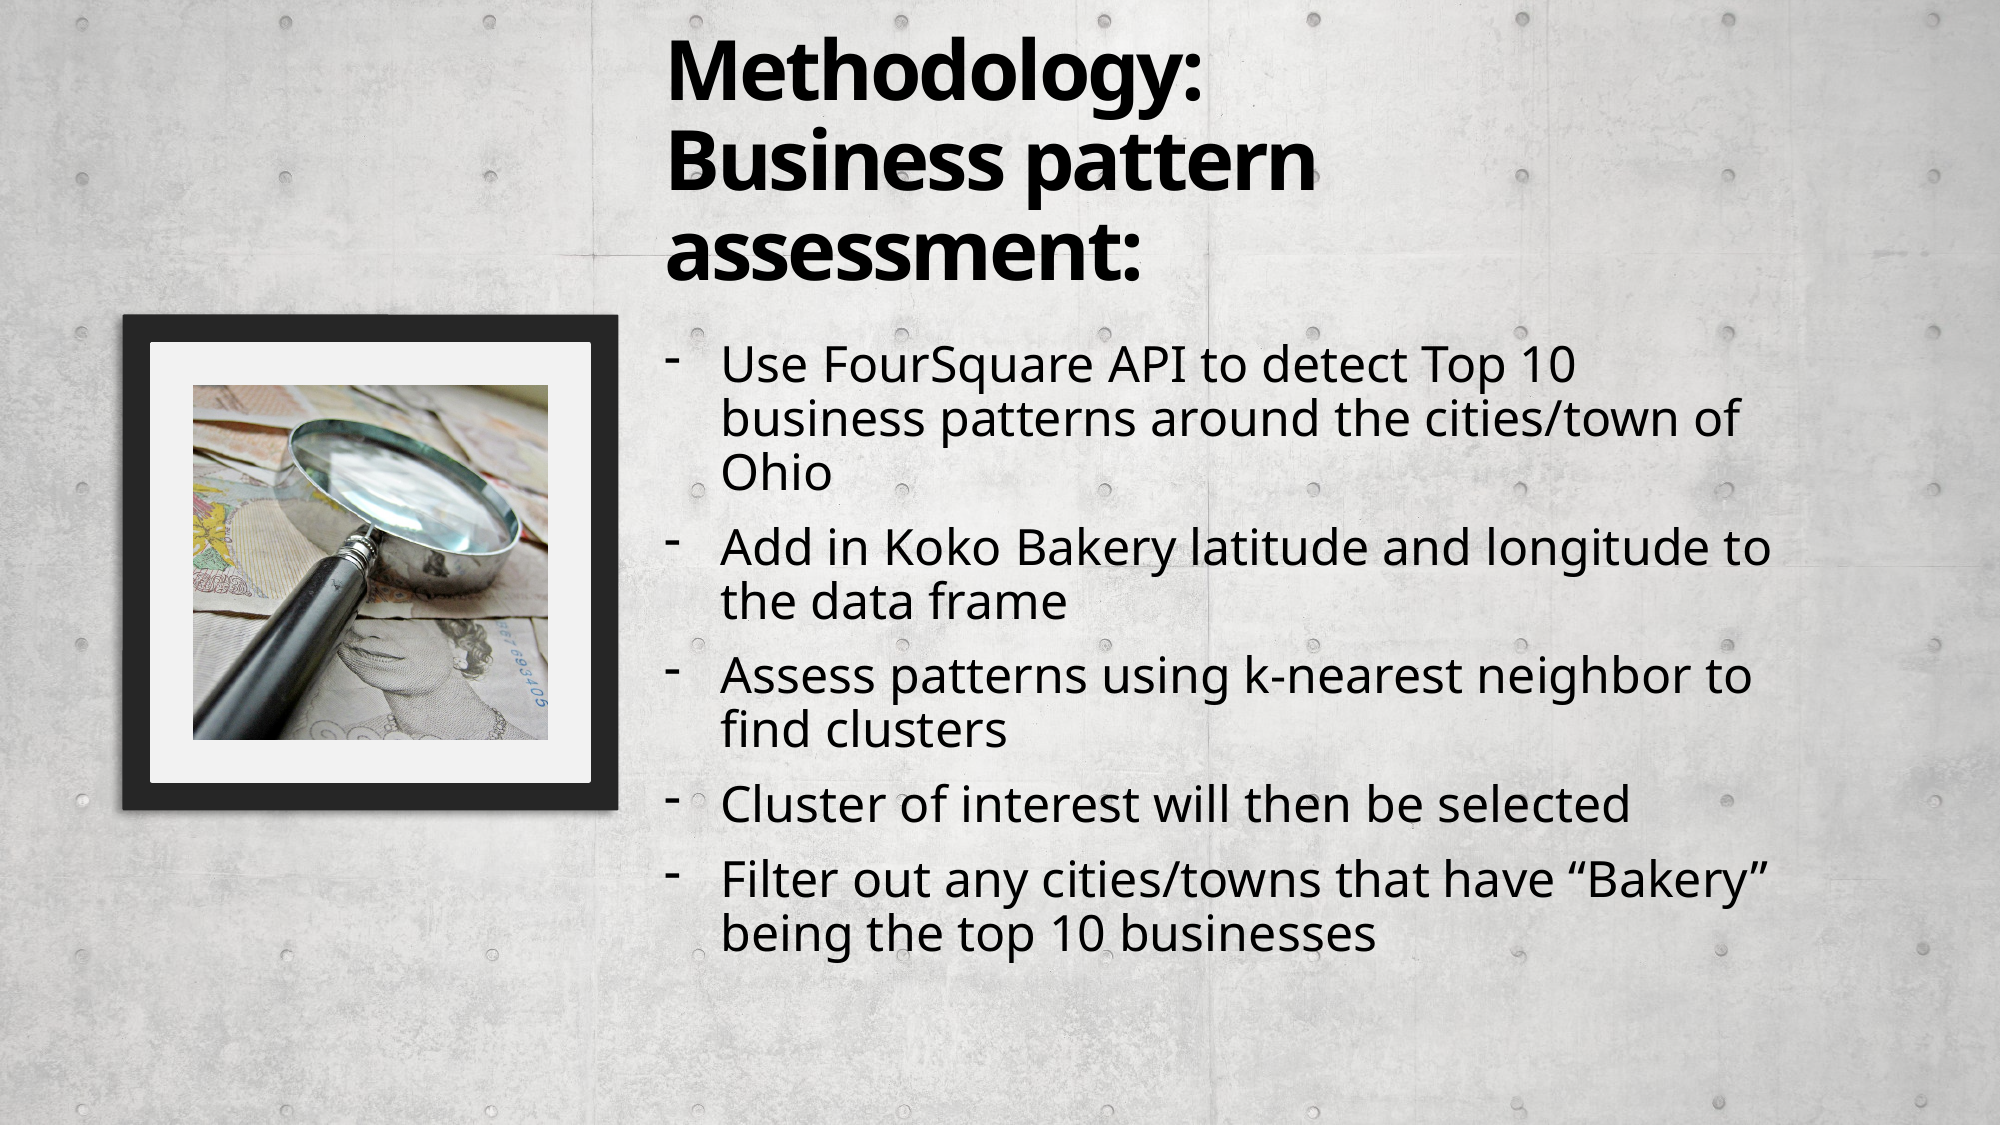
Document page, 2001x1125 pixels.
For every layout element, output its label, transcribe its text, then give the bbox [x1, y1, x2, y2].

picture [193, 385, 549, 740]
title Methodology: Business pattern assessment: [649, 15, 1790, 306]
list Use FourSquare API to detect Top 10 business patterns around the cities/town of Ohio Add in Koko Bakery latitude and longitude to the data frame Assess patterns using k-nearest neighbor to find clusters Cluster of interest will then be selected Filter out any cities/towns that have “Bakery” being the top 10 businesses [649, 331, 1790, 1083]
